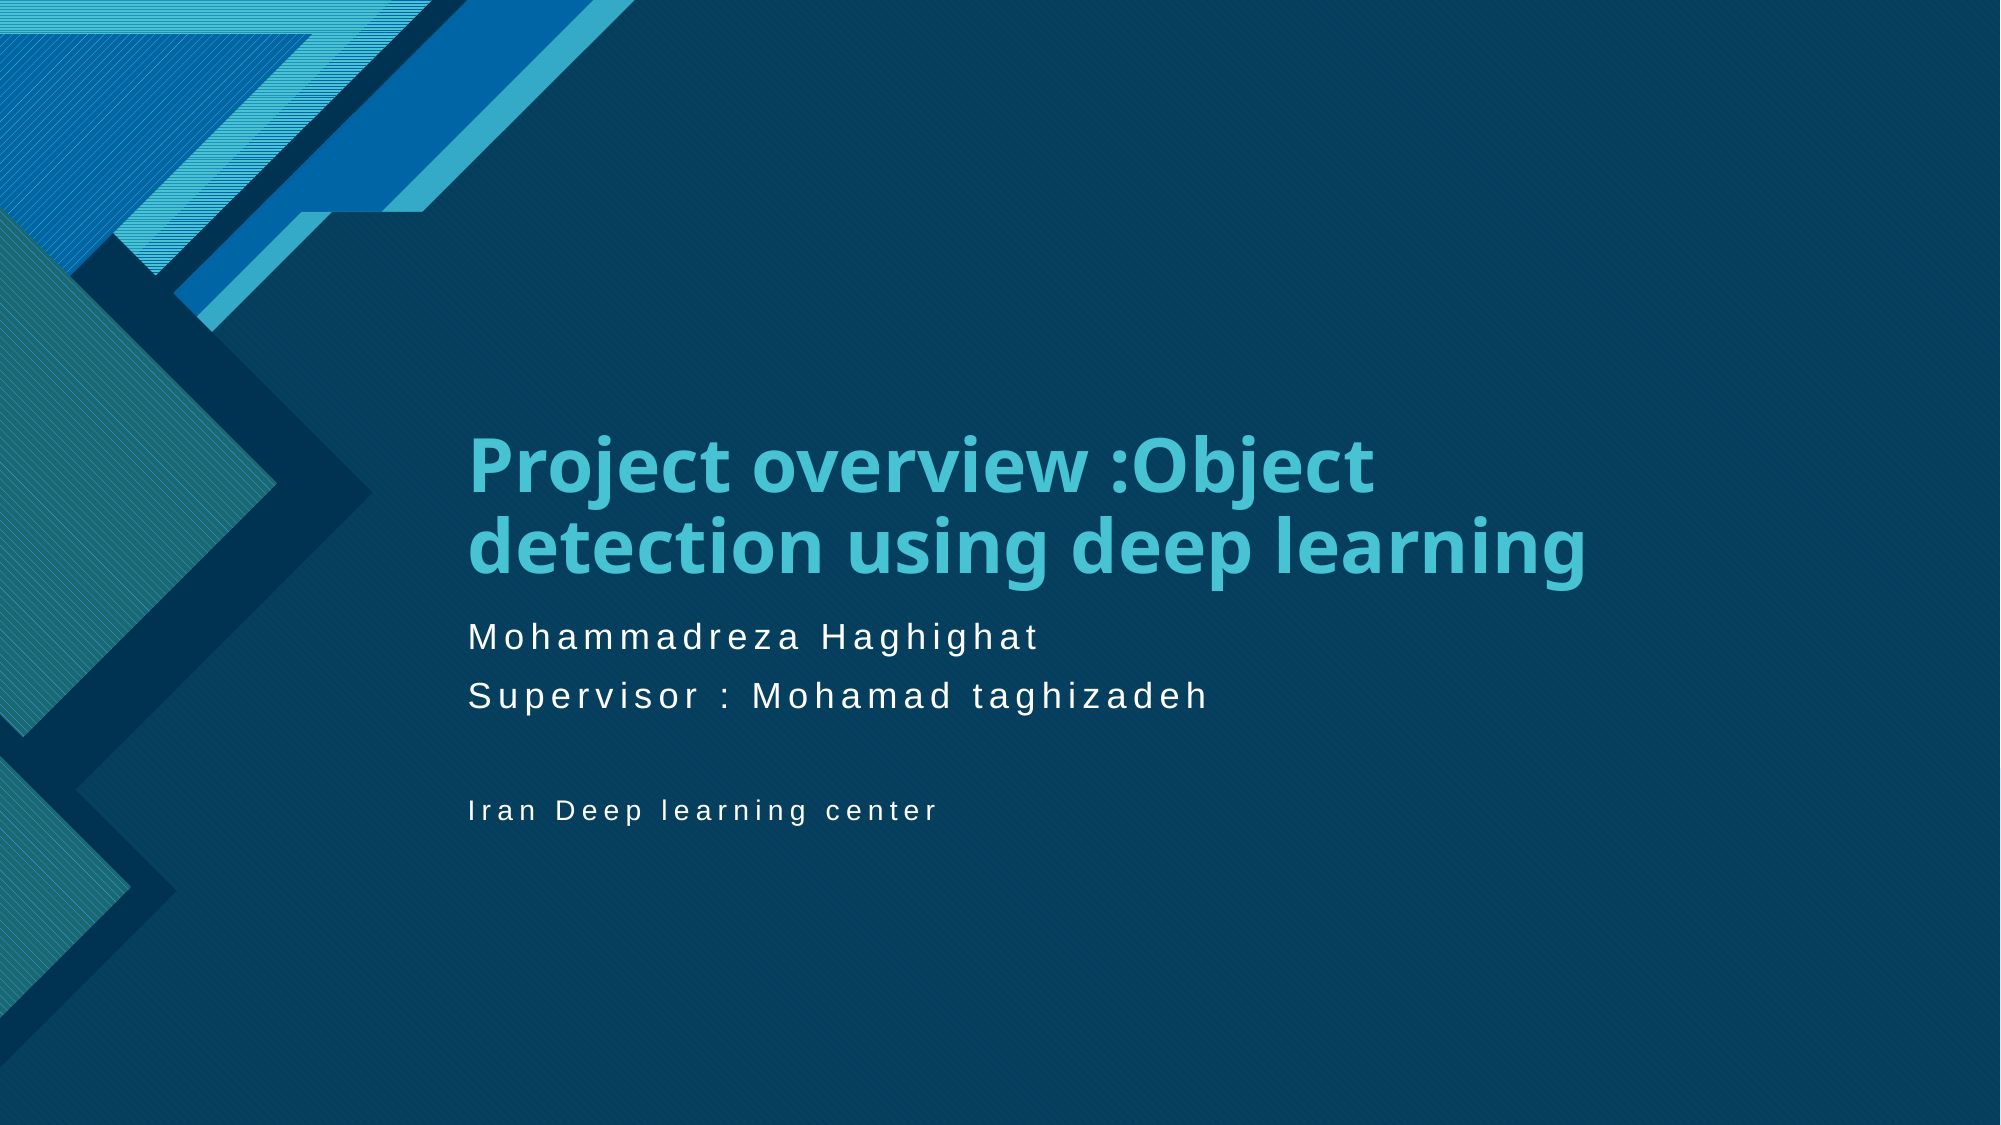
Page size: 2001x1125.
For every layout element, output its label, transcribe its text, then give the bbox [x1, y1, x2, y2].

text_box Mohammadreza Haghighat Supervisor : Mohamad taghizadeh Iran Deep learning center [452, 610, 1672, 836]
text_box Project overview :Object detection using deep learning [453, 393, 1614, 597]
